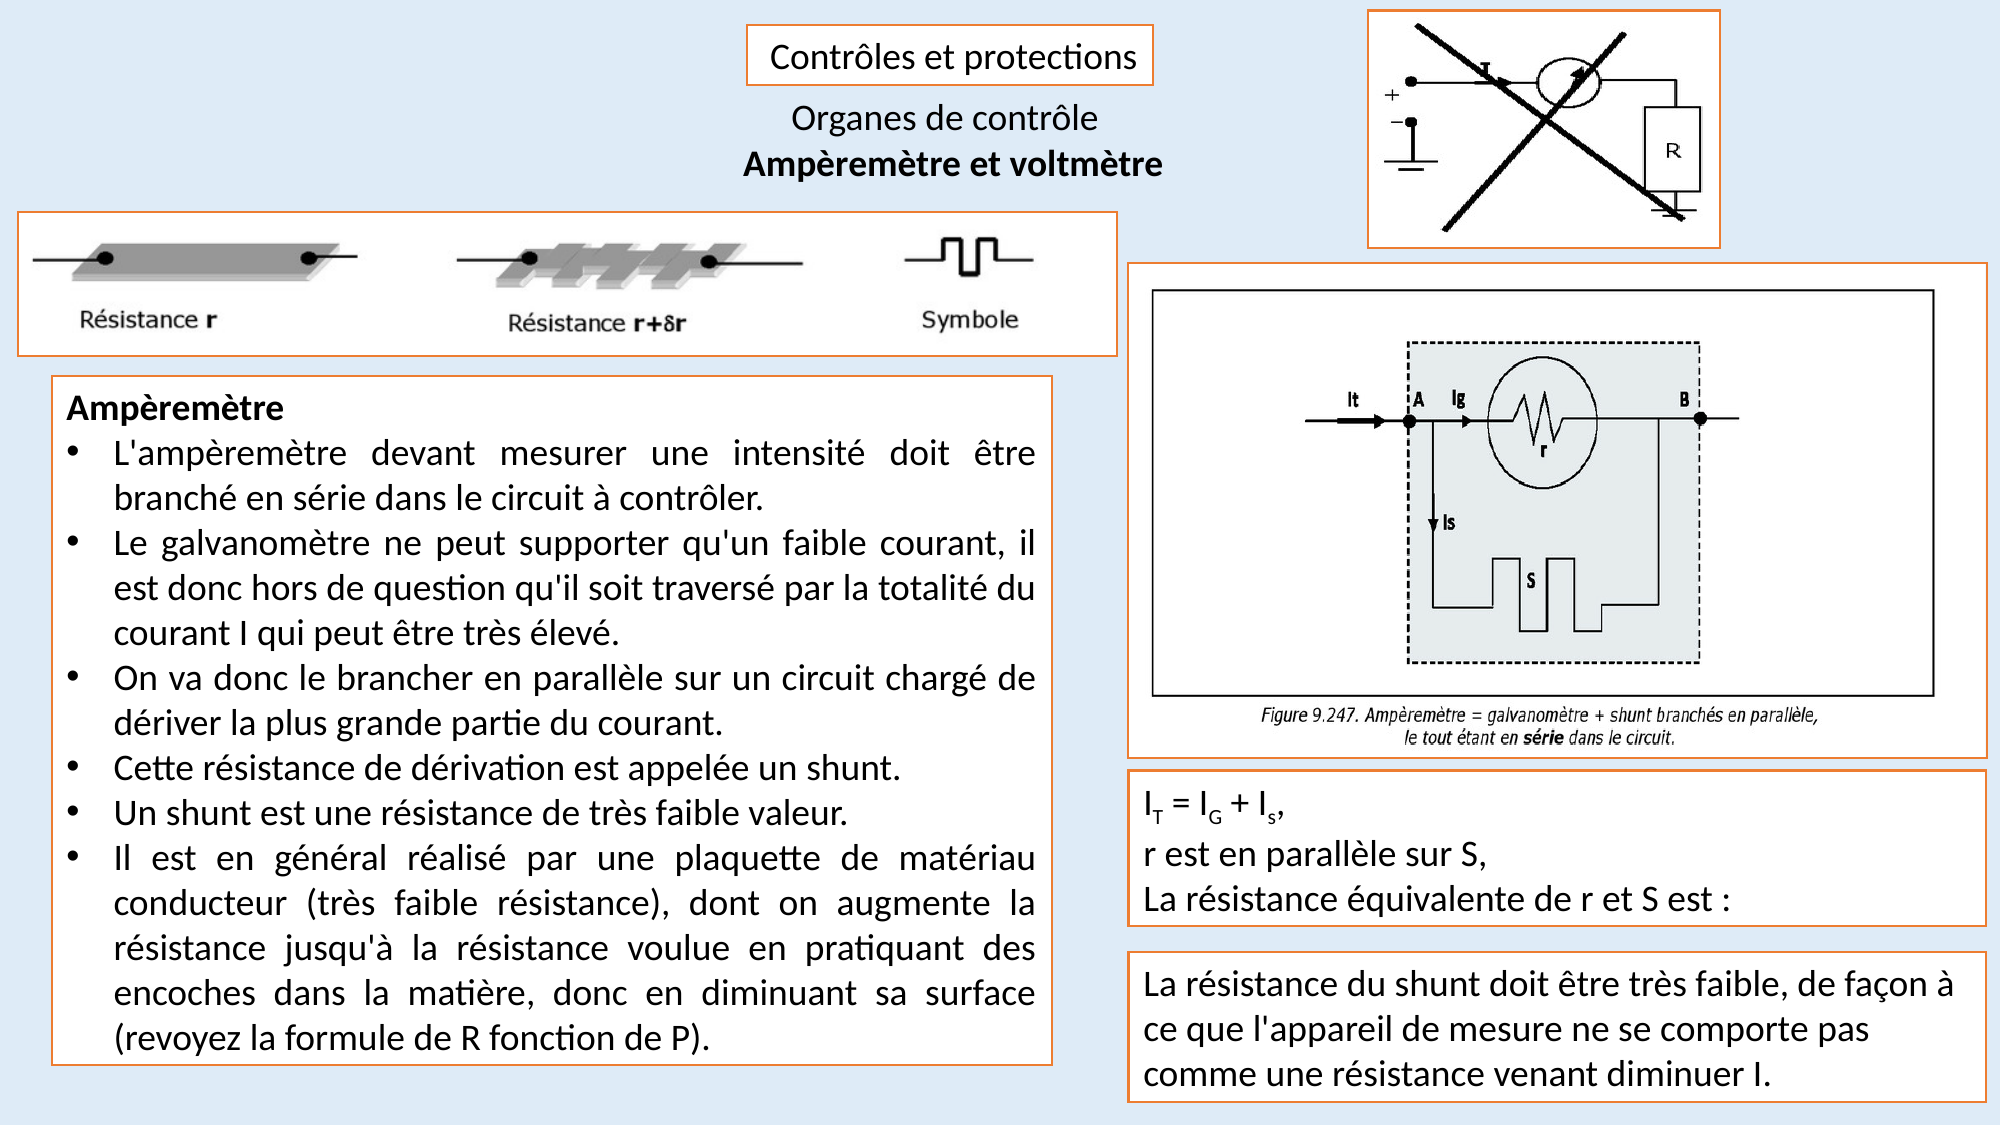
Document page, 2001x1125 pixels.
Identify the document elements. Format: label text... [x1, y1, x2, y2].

picture [18, 213, 1116, 355]
text_box Organes de contrôle [776, 85, 1114, 131]
picture [1128, 264, 1986, 758]
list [1368, 11, 1719, 247]
text_box Ampèremètre et voltmètre [728, 131, 1179, 192]
text_box La résistance du shunt doit être très faible, de façon à ce que l'appareil de mesure ne se comporte pas comme une résistance venant diminuer I. [1127, 951, 1987, 1103]
text_box Ampèremètre L'ampèremètre devant mesurer une intensité doit être branché en série dans le circuit à contrôler. Le galvanomètre ne peut supporter qu'un faible courant, il est donc hors de question qu'il soit traversé par la totalité du courant I qui peut être très élevé. On va donc le brancher en parallèle sur un circuit chargé de dériver la plus grande partie du courant. Cette résistance de dérivation est appelée un shunt. Un shunt est une résistance de très faible valeur. Il est en général réalisé par une plaquette de matériau conducteur (très faible résistance), dont on augmente la résistance jusqu'à la résistance voulue en pratiquant des encoches dans la matière, donc en diminuant sa surface (revoyez la formule de R fonction de P). [51, 375, 1053, 1066]
text_box Contrôles et protections [746, 24, 1154, 86]
